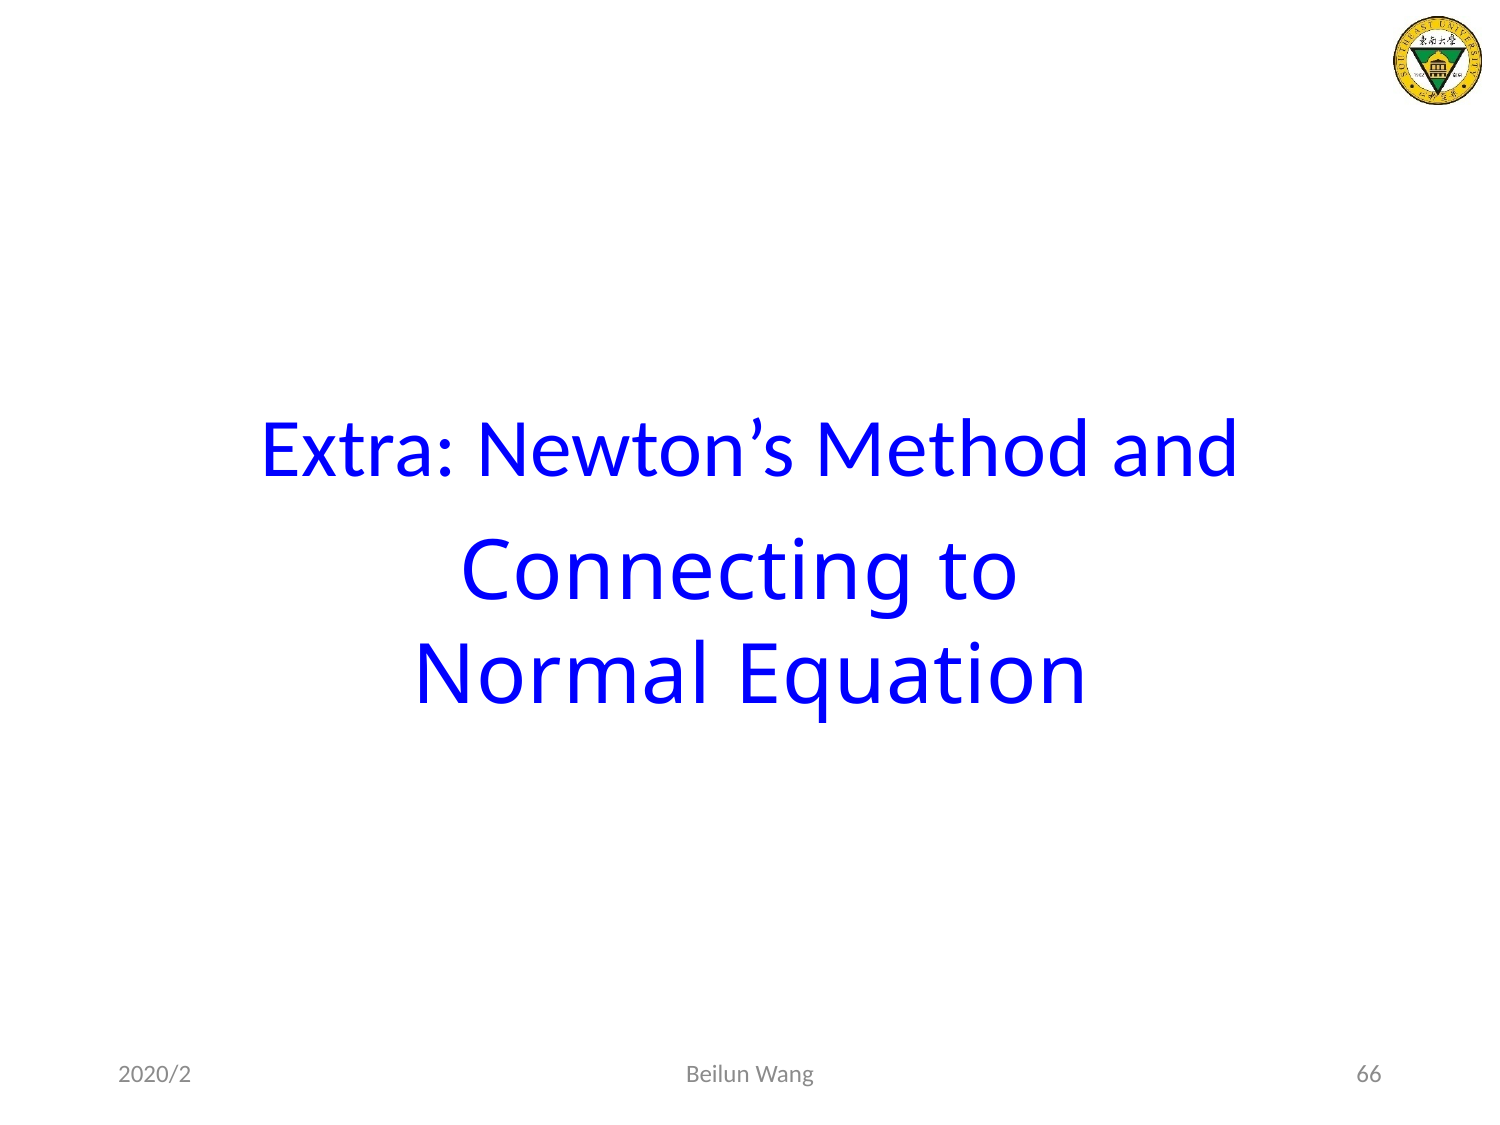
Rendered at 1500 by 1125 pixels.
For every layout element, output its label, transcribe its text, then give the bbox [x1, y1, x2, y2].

slide_number 66 [1059, 1042, 1397, 1103]
footer Beilun Wang [496, 1042, 1004, 1103]
picture [1393, 16, 1482, 105]
text_box Extra: Newton’s Method and [257, 390, 1243, 493]
text_box Connecting to Normal Equation [369, 512, 1130, 721]
slide_number 2020/2 [103, 1042, 441, 1103]
